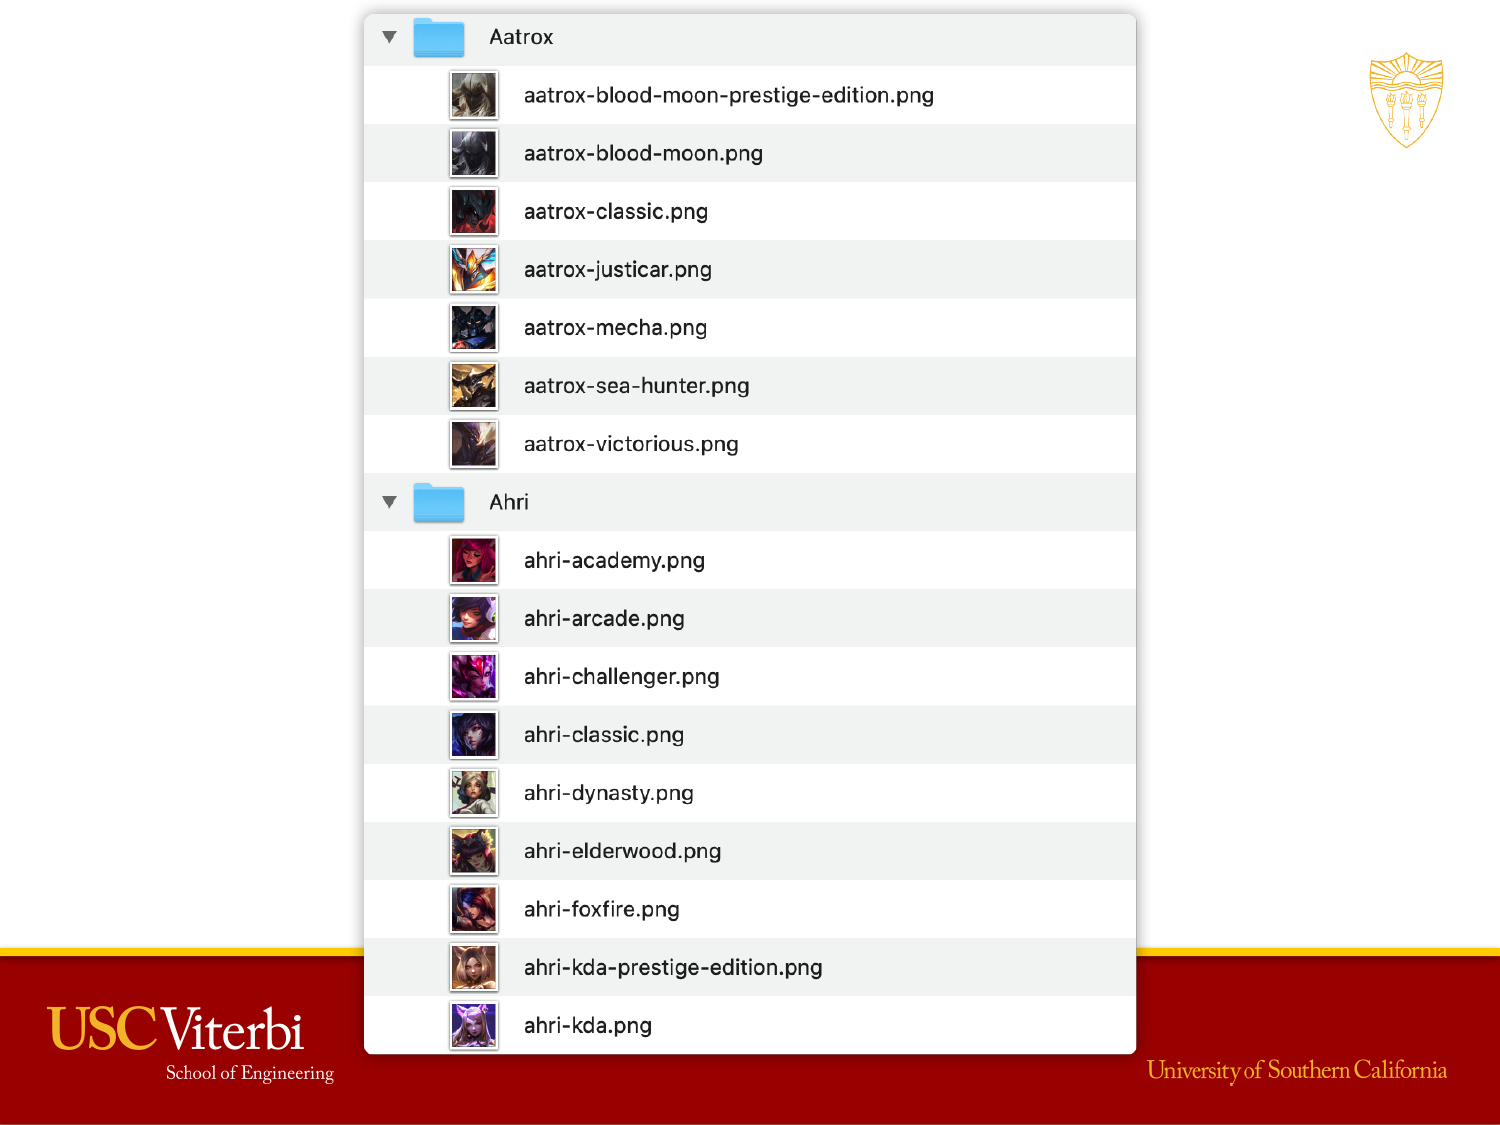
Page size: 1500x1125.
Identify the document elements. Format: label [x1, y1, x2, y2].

picture [1345, 39, 1468, 162]
picture [349, 0, 1447, 1086]
picture [47, 1006, 334, 1084]
